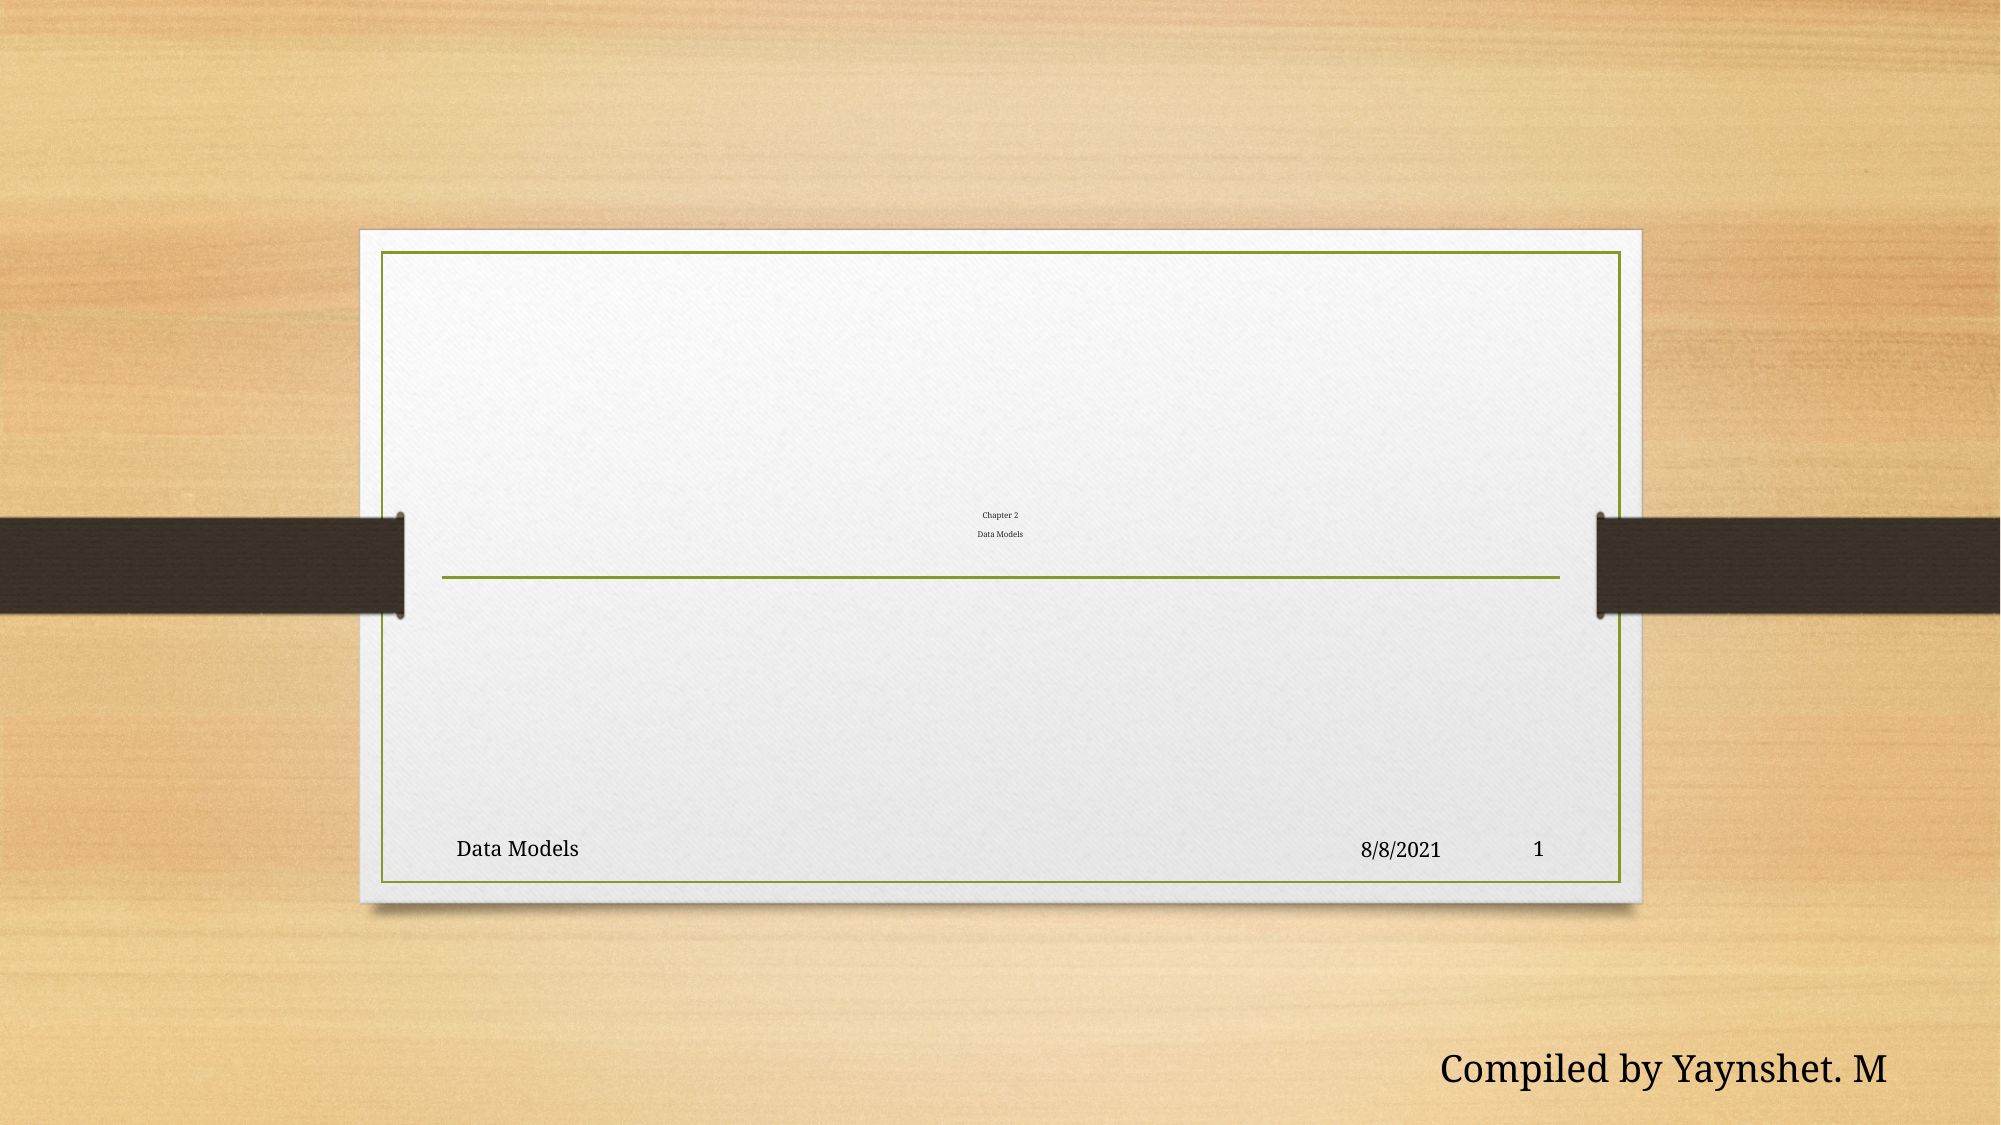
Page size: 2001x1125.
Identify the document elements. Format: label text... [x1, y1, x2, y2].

text_box Compiled by Yaynshet. M [1425, 1037, 1925, 1098]
title Chapter 2 Data Models [441, 306, 1560, 556]
footer Data Models [441, 826, 1298, 873]
picture [0, 0, 2001, 1125]
slide_number 1 [1469, 826, 1560, 873]
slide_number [1309, 826, 1457, 873]
